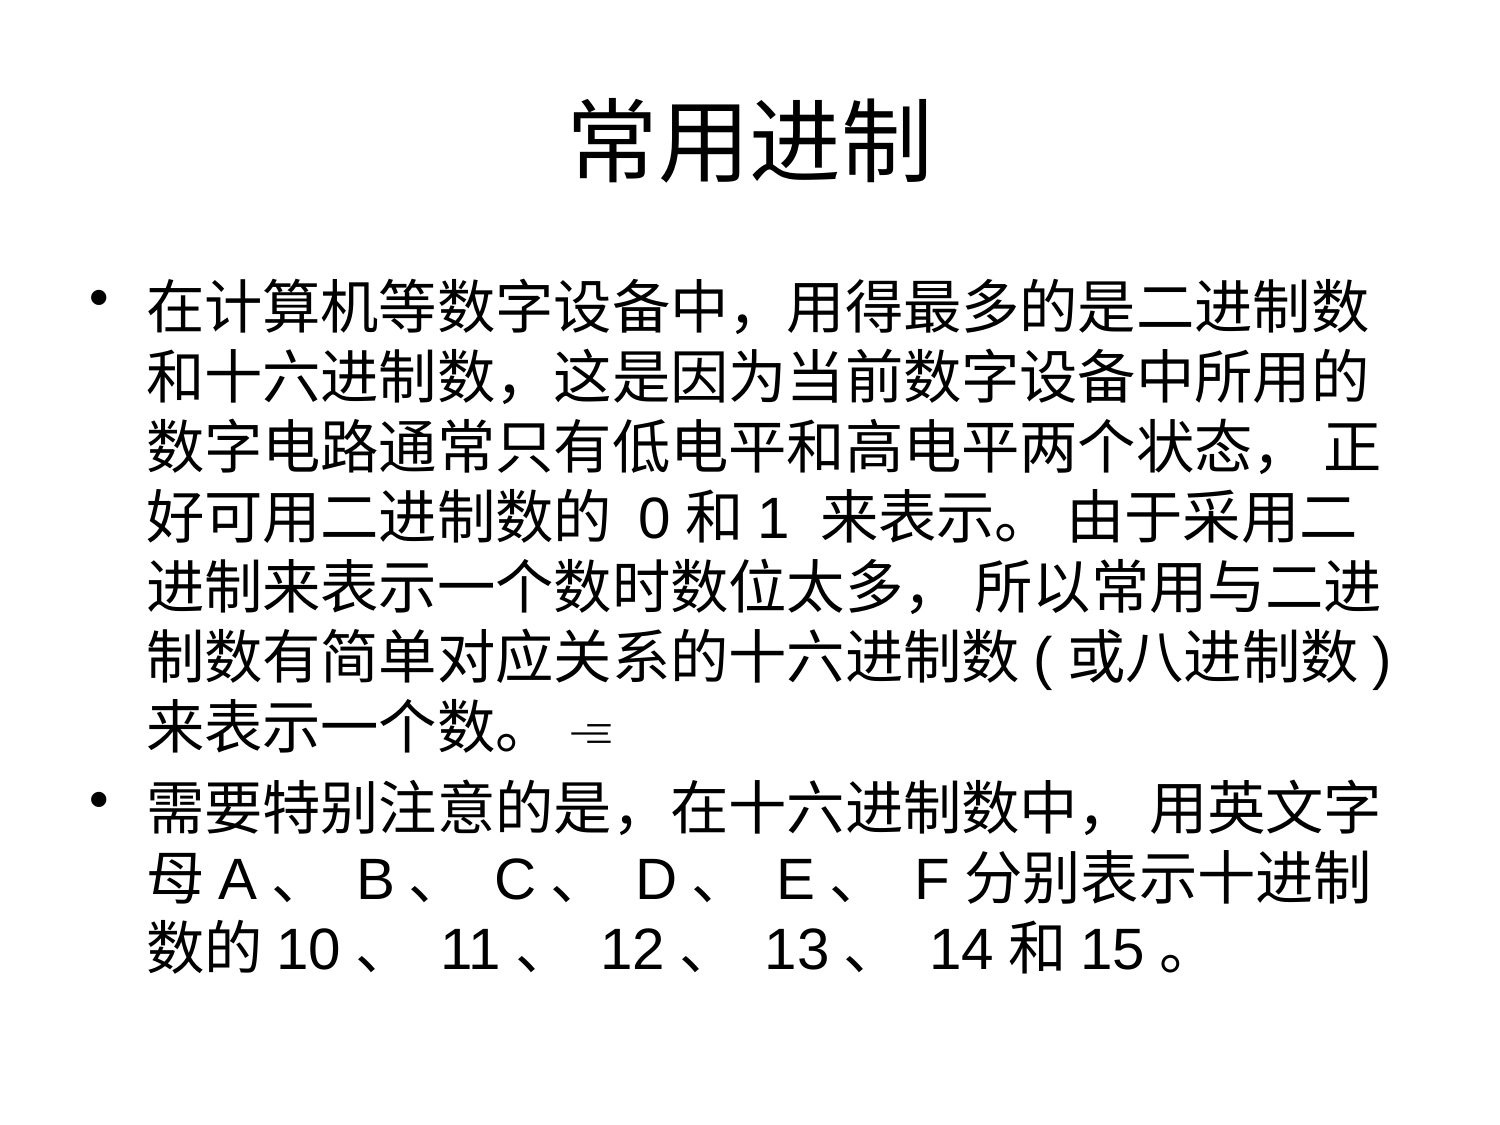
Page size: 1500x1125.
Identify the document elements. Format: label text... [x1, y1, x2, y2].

list 在计算机等数字设备中，用得最多的是二进制数和十六进制数，这是因为当前数字设备中所用的数字电路通常只有低电平和高电平两个状态， 正好可用二进制数的 0和1 来表示。 由于采用二进制来表示一个数时数位太多， 所以常用与二进制数有简单对应关系的十六进制数(或八进制数)来表示一个数。  需要特别注意的是，在十六进制数中， 用英文字母A、 B、 C、 D、 E、 F分别表示十进制数的10、 11、 12、 13、 14和15。 [74, 262, 1426, 1006]
title 常用进制 [74, 44, 1426, 233]
